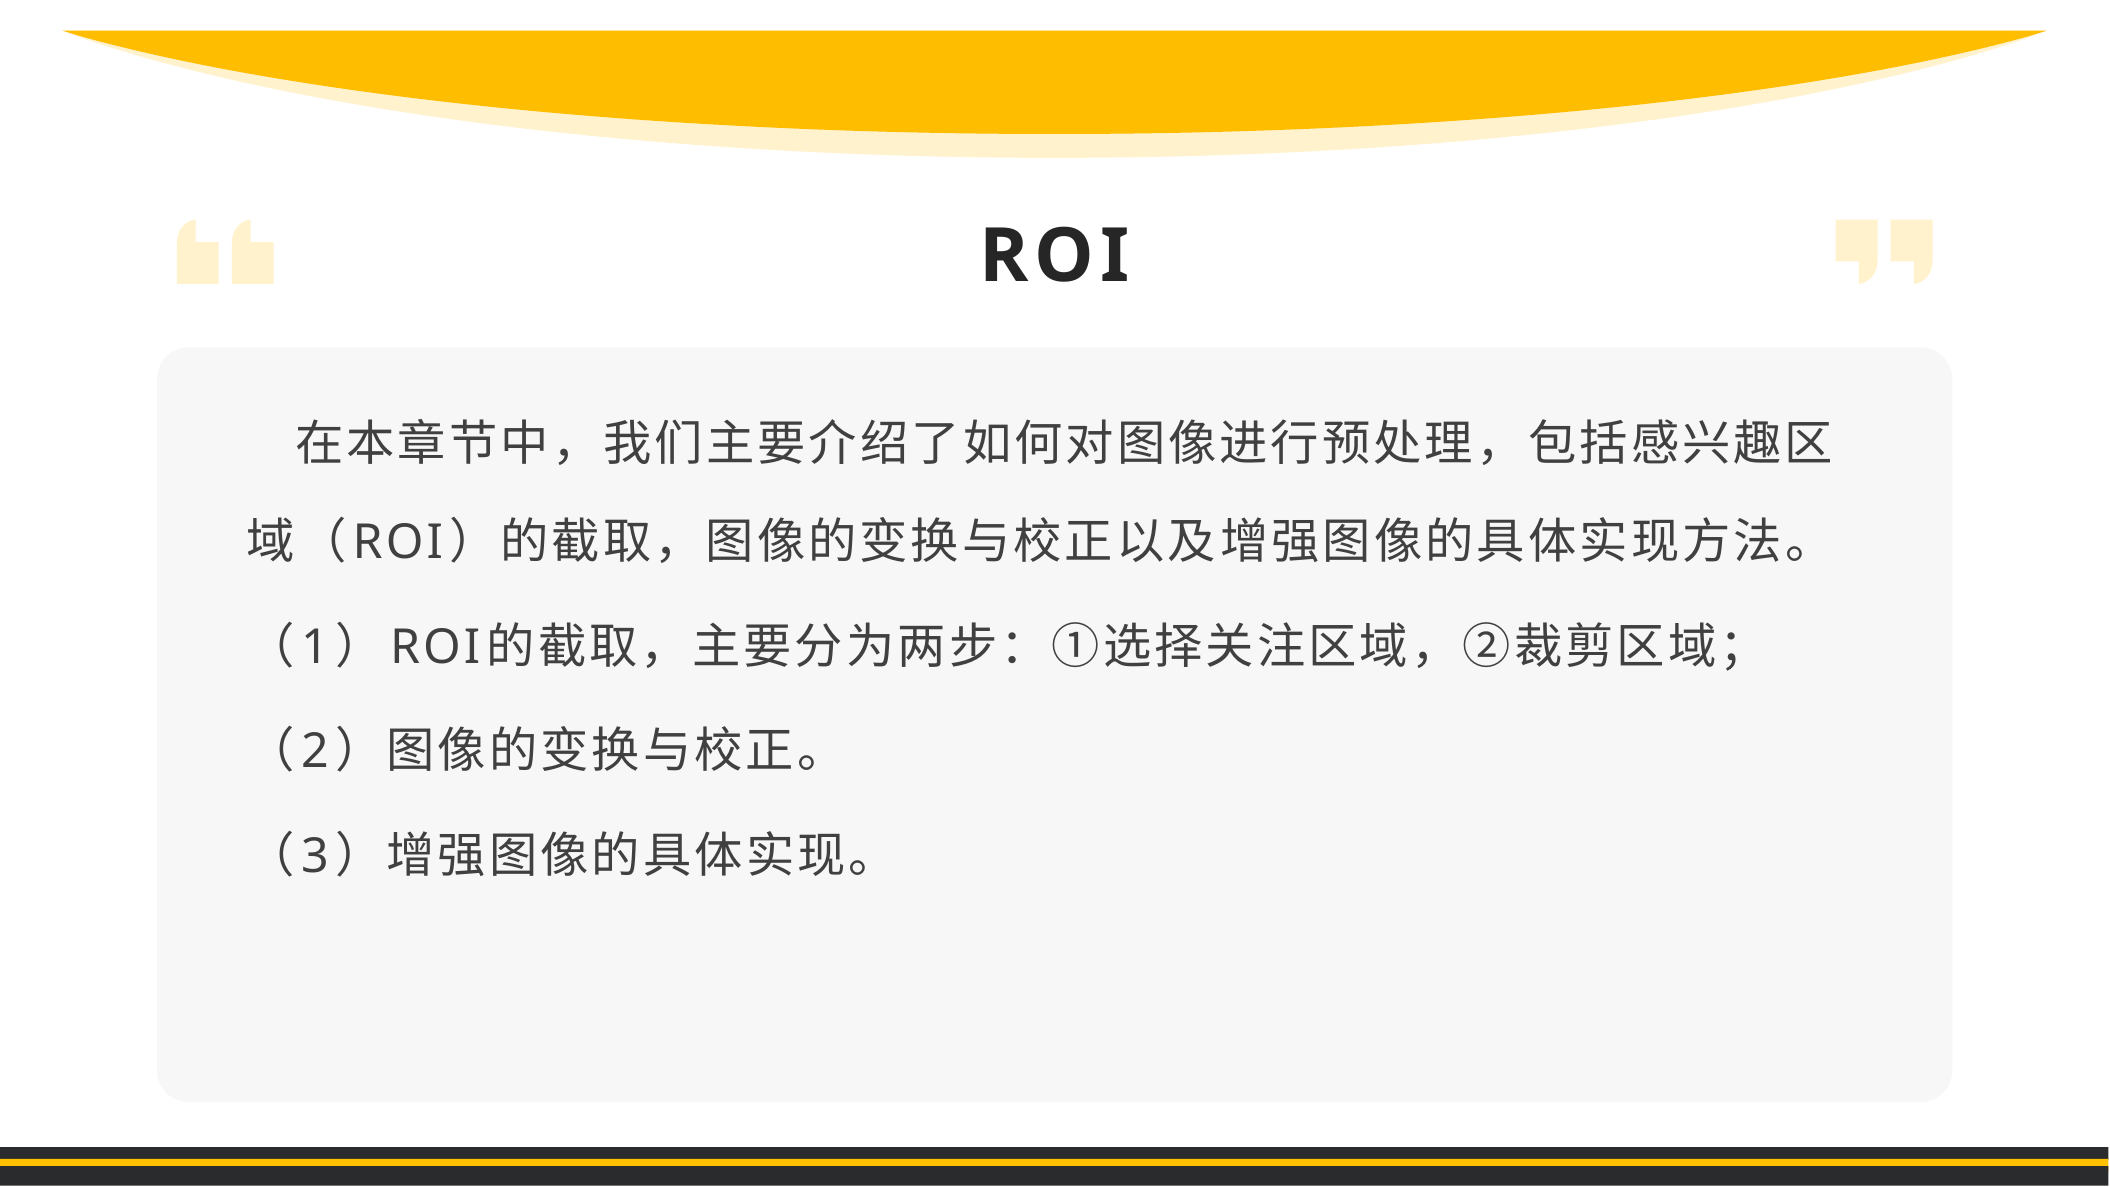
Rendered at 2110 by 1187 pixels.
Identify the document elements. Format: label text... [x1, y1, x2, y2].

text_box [176, 219, 274, 284]
text_box ROI [286, 176, 1823, 305]
text_box [70, 35, 2036, 159]
text_box [156, 346, 1954, 1104]
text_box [1835, 219, 1933, 284]
text_box [62, 29, 2048, 136]
text_box 在本章节中，我们主要介绍了如何对图像进行预处理，包括感兴趣区域（ROI）的截取，图像的变换与校正以及增强图像的具体实现方法。 （1）ROI的截取，主要分为两步：①选择关注区域，②裁剪区域； （2）图像的变换与校正。 （3）增强图像的具体实现。 [231, 364, 1891, 974]
